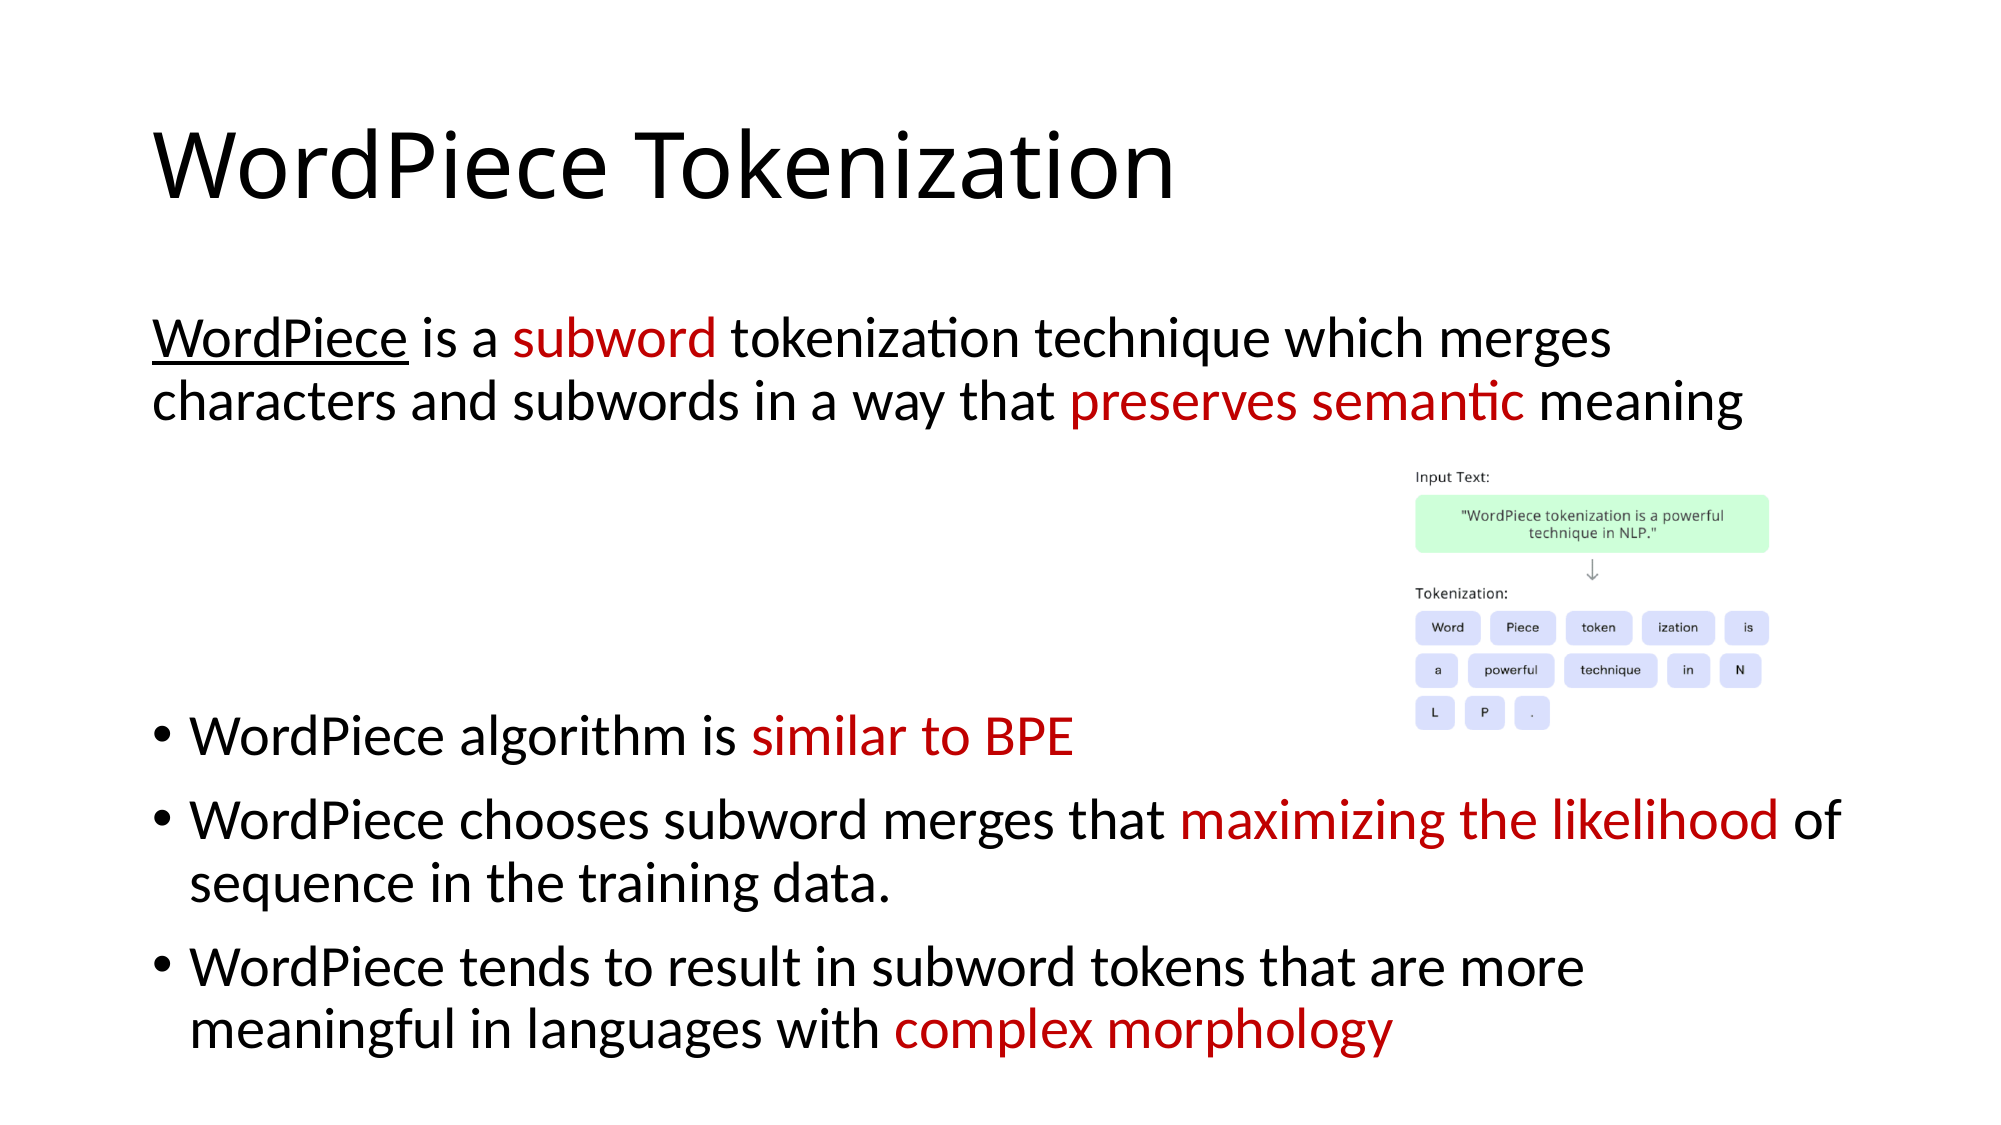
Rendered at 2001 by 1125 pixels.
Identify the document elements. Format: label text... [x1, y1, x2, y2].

list WordPiece is a subword tokenization technique which merges characters and subwords in a way that preserves semantic meaning WordPiece algorithm is similar to BPE WordPiece chooses subword merges that maximizing the likelihood of sequence in the training data. WordPiece tends to result in subword tokens that are more meaningful in languages with complex morphology [137, 299, 1863, 1014]
title WordPiece Tokenization [137, 59, 1863, 278]
picture [1411, 468, 1772, 730]
